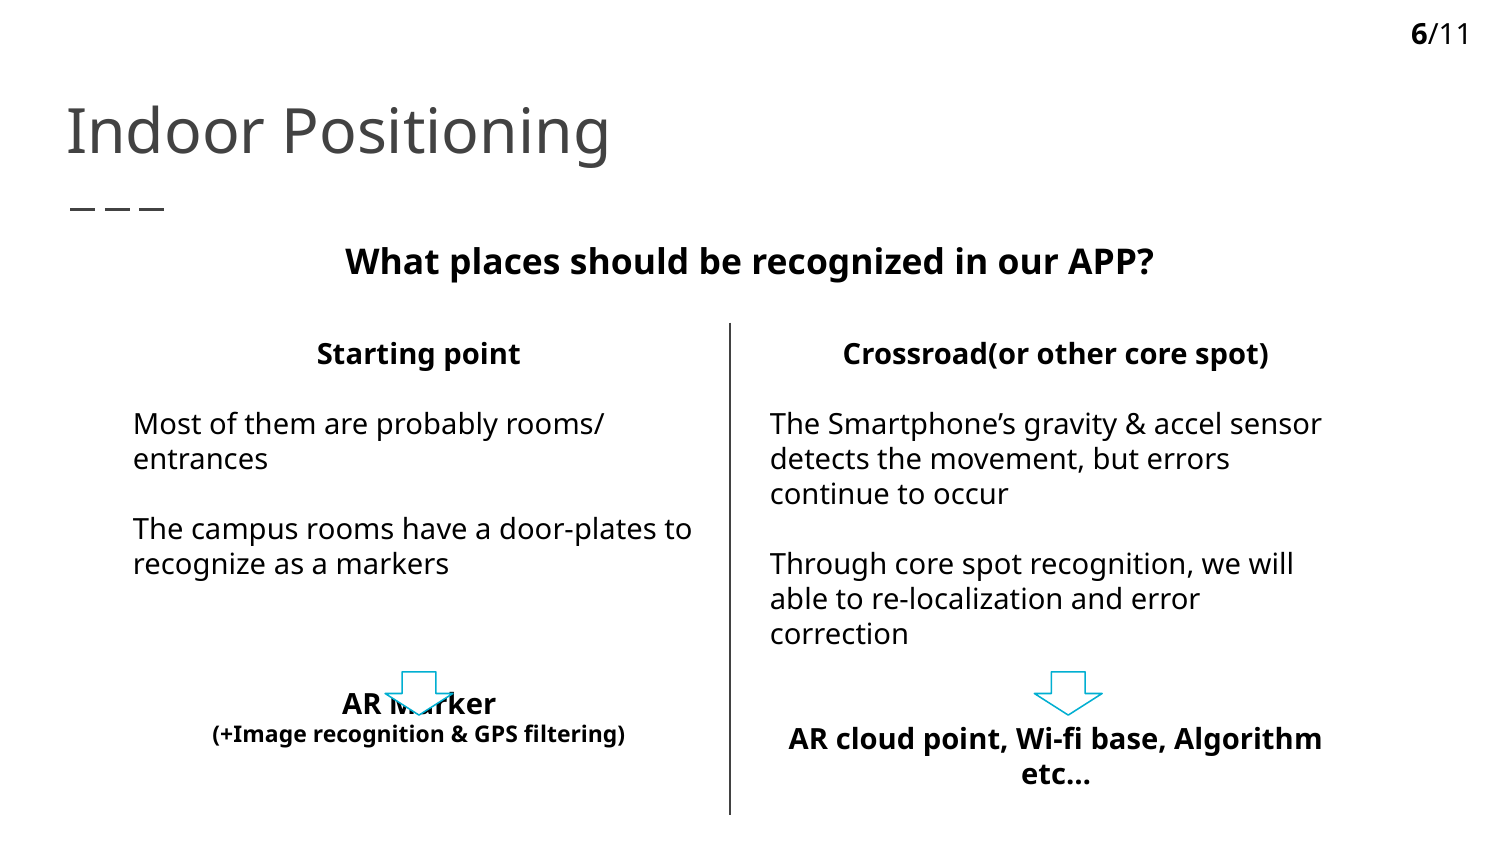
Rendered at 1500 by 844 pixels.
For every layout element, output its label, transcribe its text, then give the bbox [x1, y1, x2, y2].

text_box 6/11 [1396, 0, 1500, 65]
text_box [1034, 671, 1103, 716]
text_box What places should be recognized in our APP? [193, 223, 1306, 297]
text_box [385, 671, 453, 716]
text_box Starting point Most of them are probably rooms/ entrances The campus rooms have a door-plates to recognize as a markers AR Marker (+Image recognition & GPS filtering) [117, 320, 721, 798]
text_box Crossroad(or other core spot) The Smartphone’s gravity & accel sensor detects the movement, but errors continue to occur Through core spot recognition, we will able to re-localization and error correction AR cloud point, Wi-fi base, Algorithm etc… [754, 320, 1357, 805]
title Indoor Positioning [51, 61, 1449, 182]
